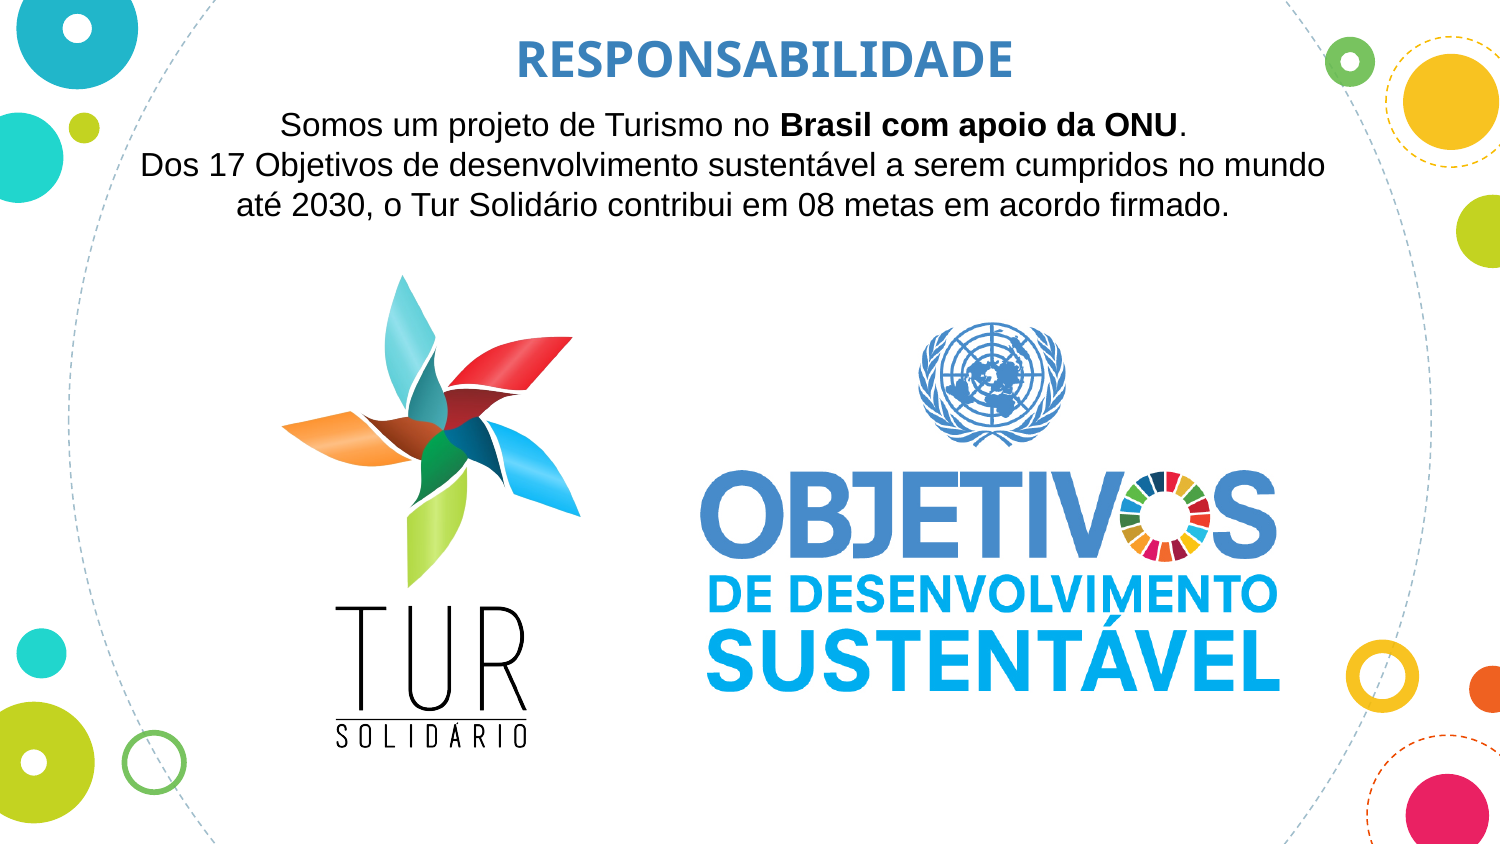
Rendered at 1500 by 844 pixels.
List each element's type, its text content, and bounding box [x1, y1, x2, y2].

text_box Somos um projeto de Turismo no Brasil com apoio da ONU. Dos 17 Objetivos de desenvolvimento sustentável a serem cumpridos no mundo até 2030, o Tur Solidário contribui em 08 metas em acordo firmado. [124, 95, 1343, 231]
picture [676, 307, 1310, 738]
picture [260, 254, 612, 774]
text_box RESPONSABILIDADE [286, 19, 1243, 95]
